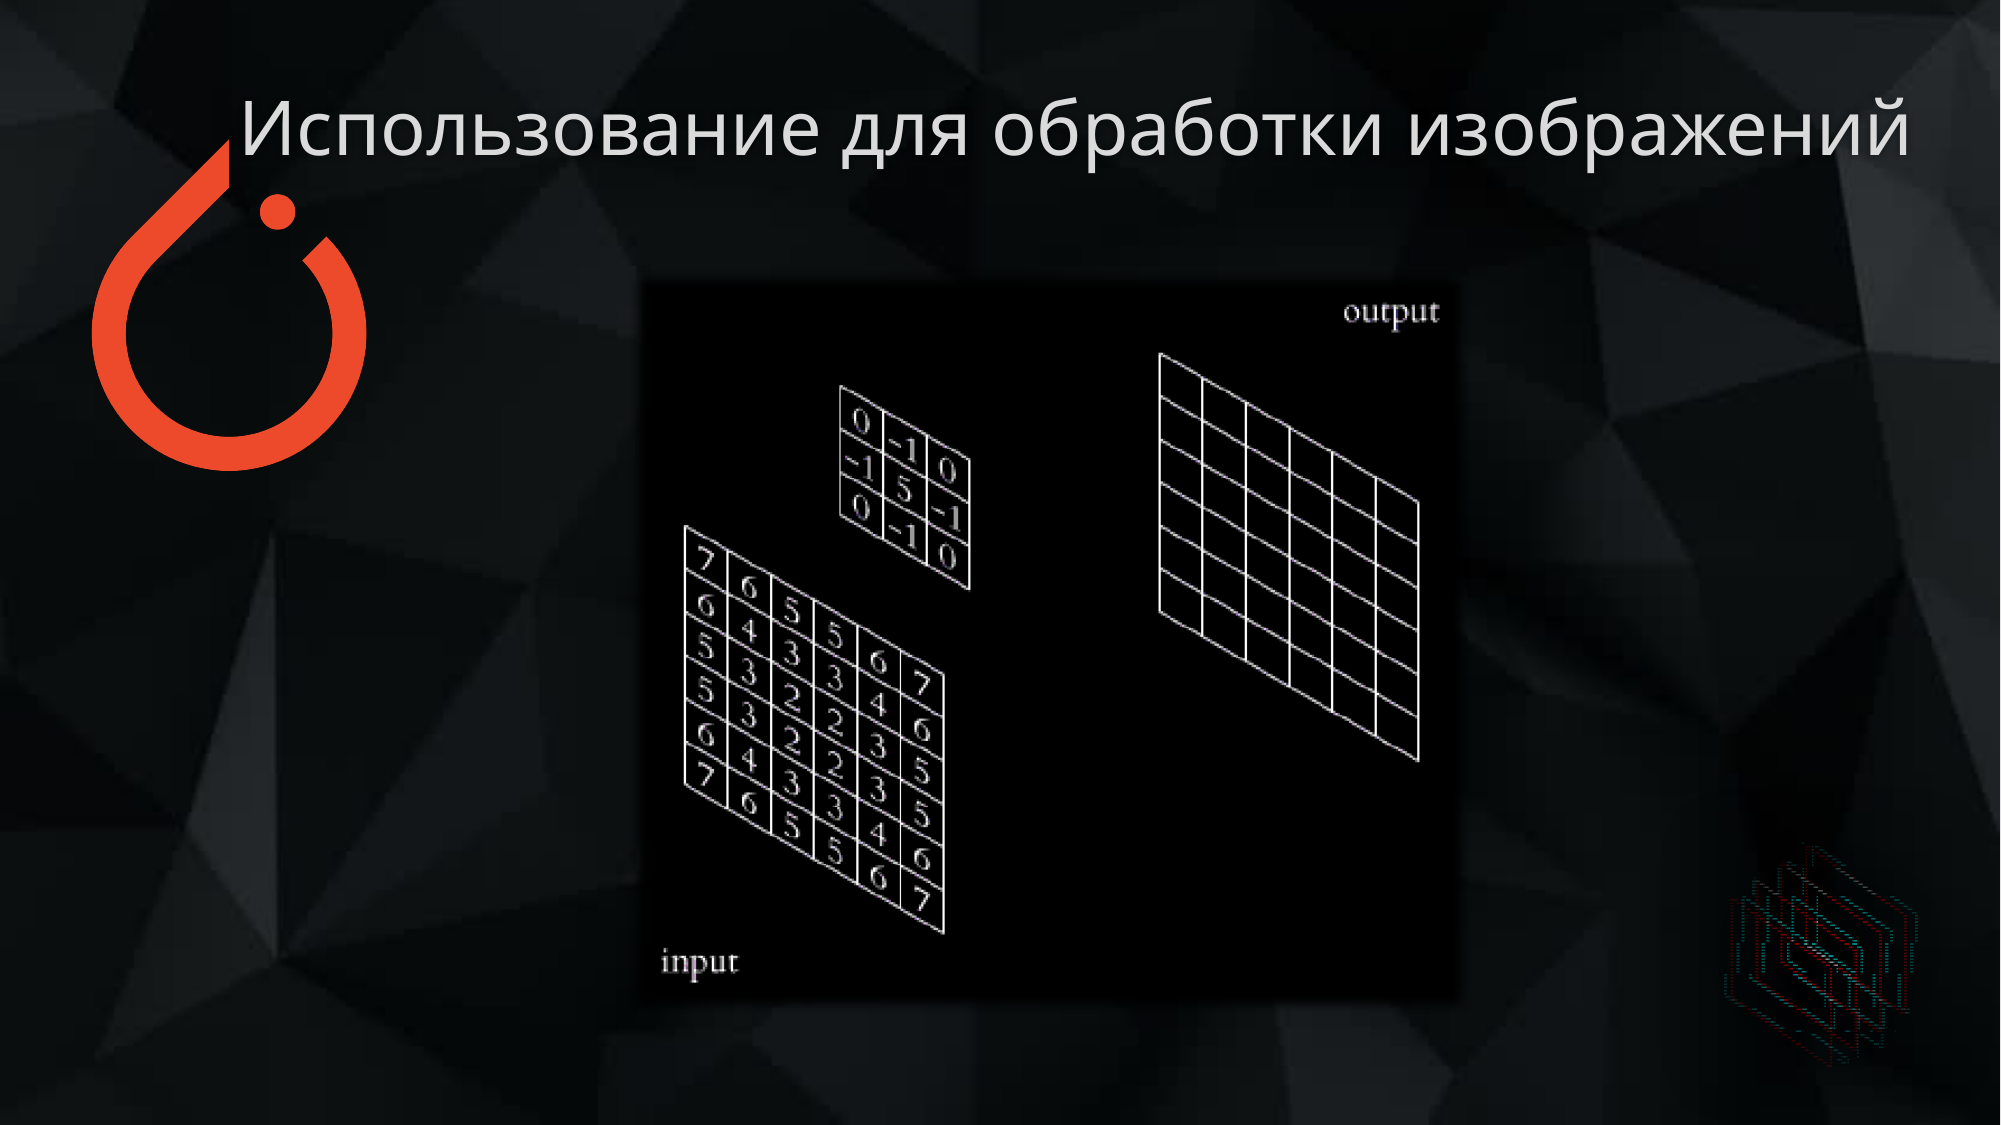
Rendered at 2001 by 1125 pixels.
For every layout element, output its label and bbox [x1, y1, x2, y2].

picture [629, 269, 1471, 1015]
picture [1649, 777, 2000, 1125]
picture [0, 70, 464, 540]
list [0, 0, 2000, 1125]
